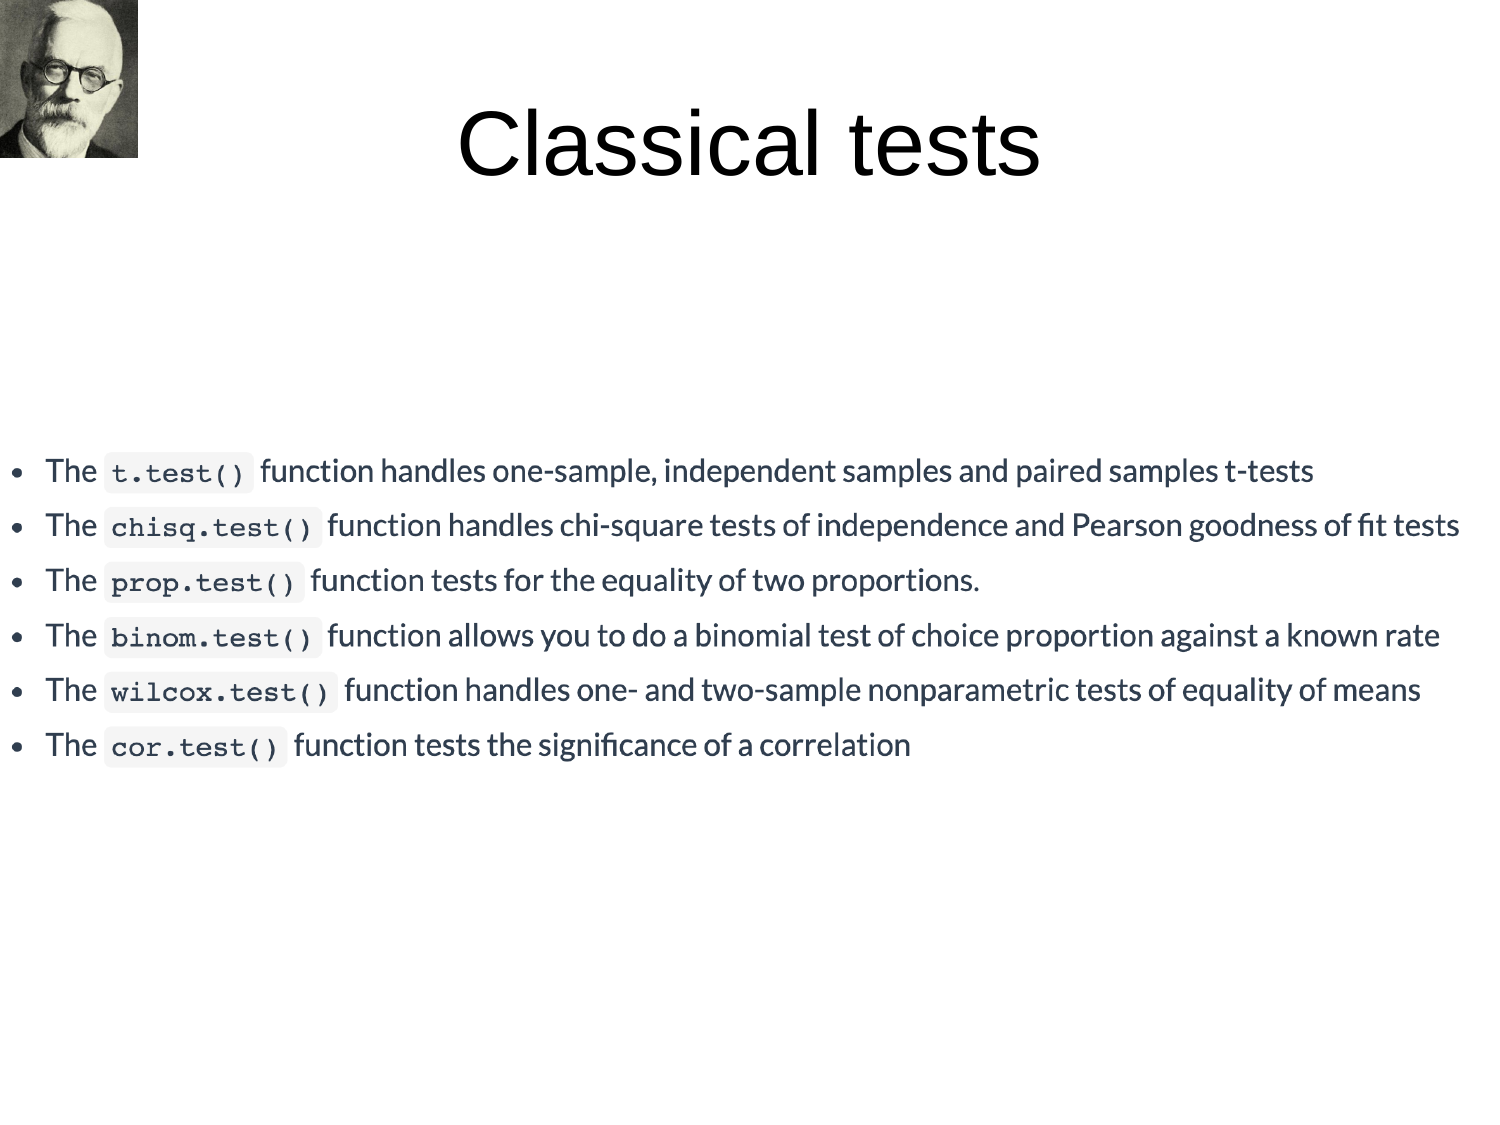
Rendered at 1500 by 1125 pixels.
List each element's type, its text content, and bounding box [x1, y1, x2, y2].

title Classical tests [75, 45, 1425, 233]
picture [0, 437, 1500, 783]
picture [0, 0, 138, 158]
